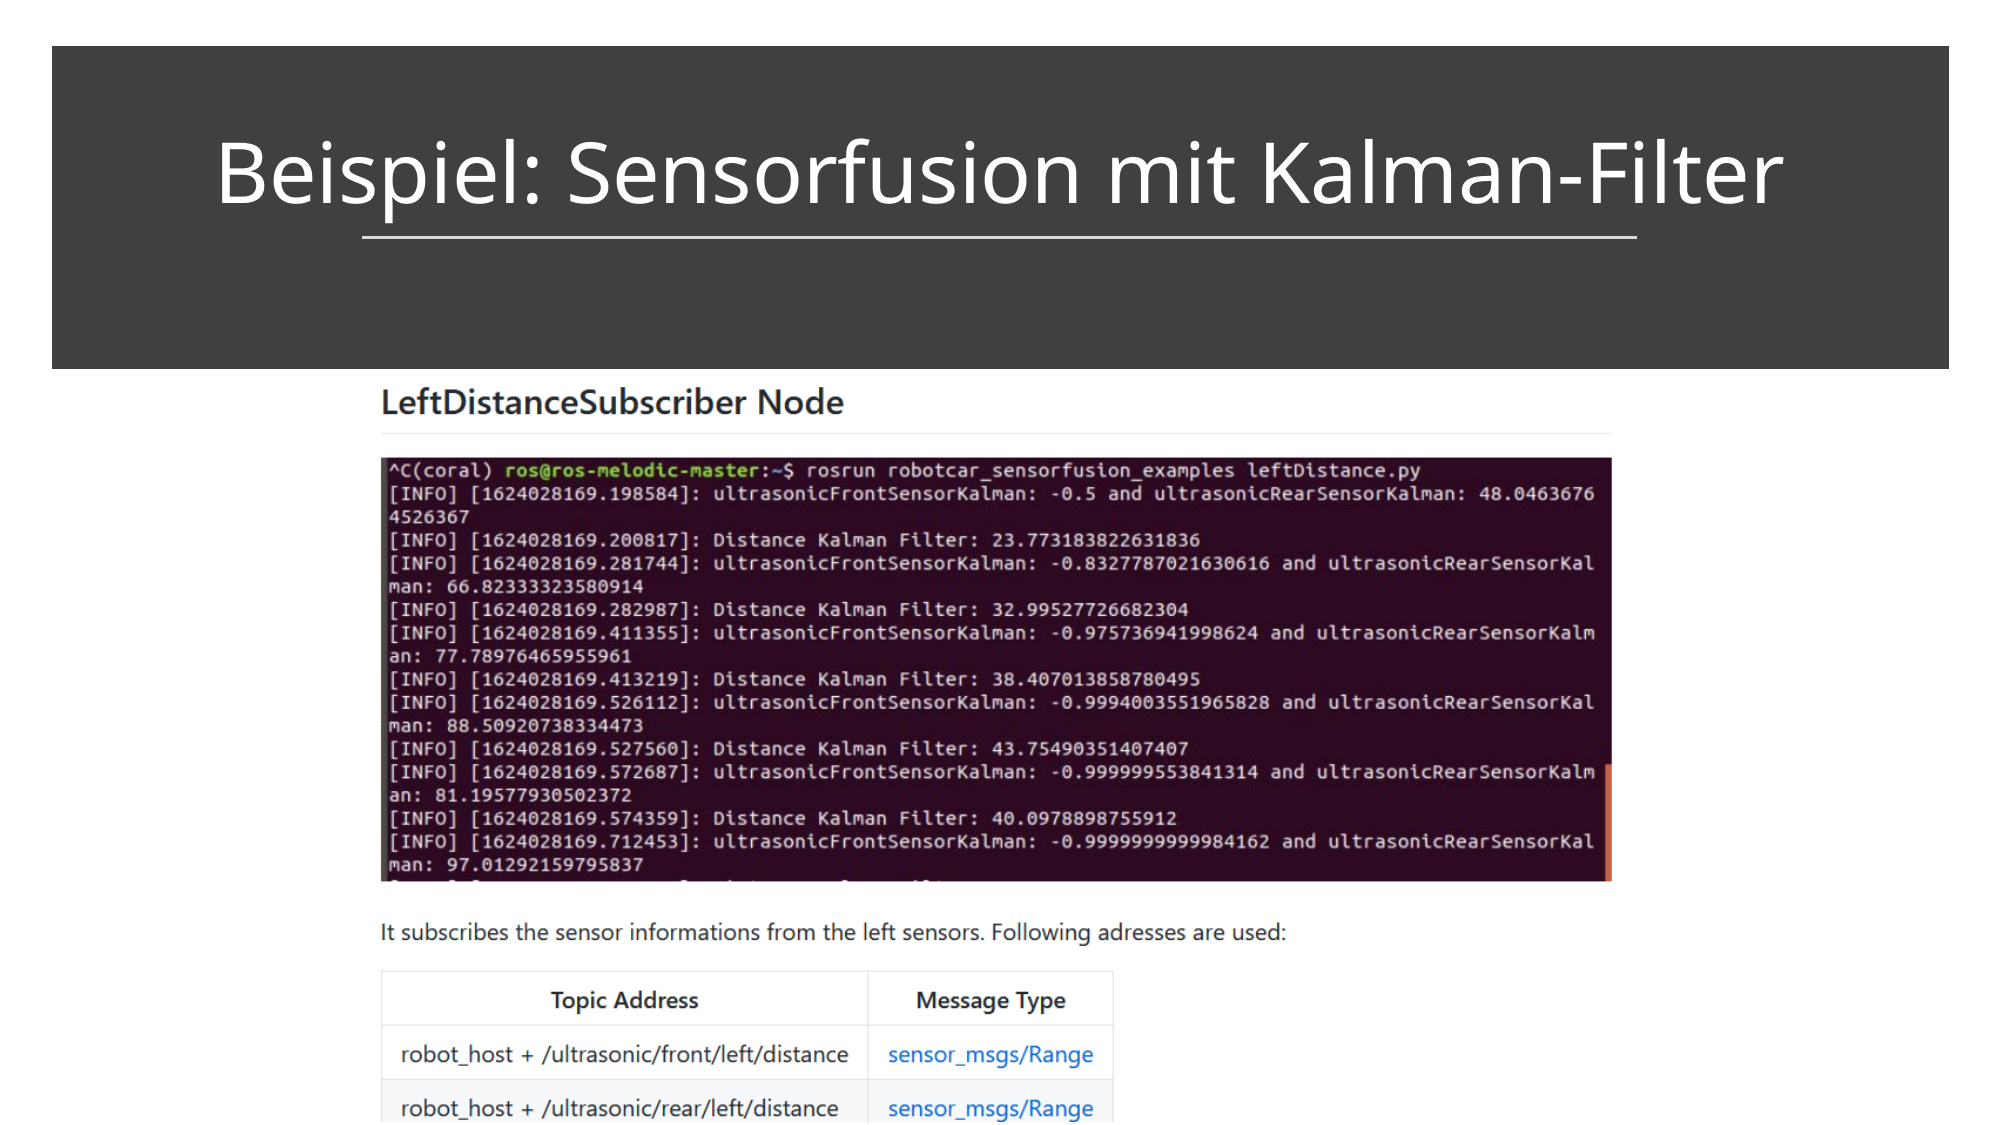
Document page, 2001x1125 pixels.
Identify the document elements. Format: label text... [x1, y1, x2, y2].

title Beispiel: Sensorfusion mit Kalman-Filter [86, 76, 1914, 230]
text_box [61, 55, 1939, 360]
picture [367, 378, 1633, 1122]
